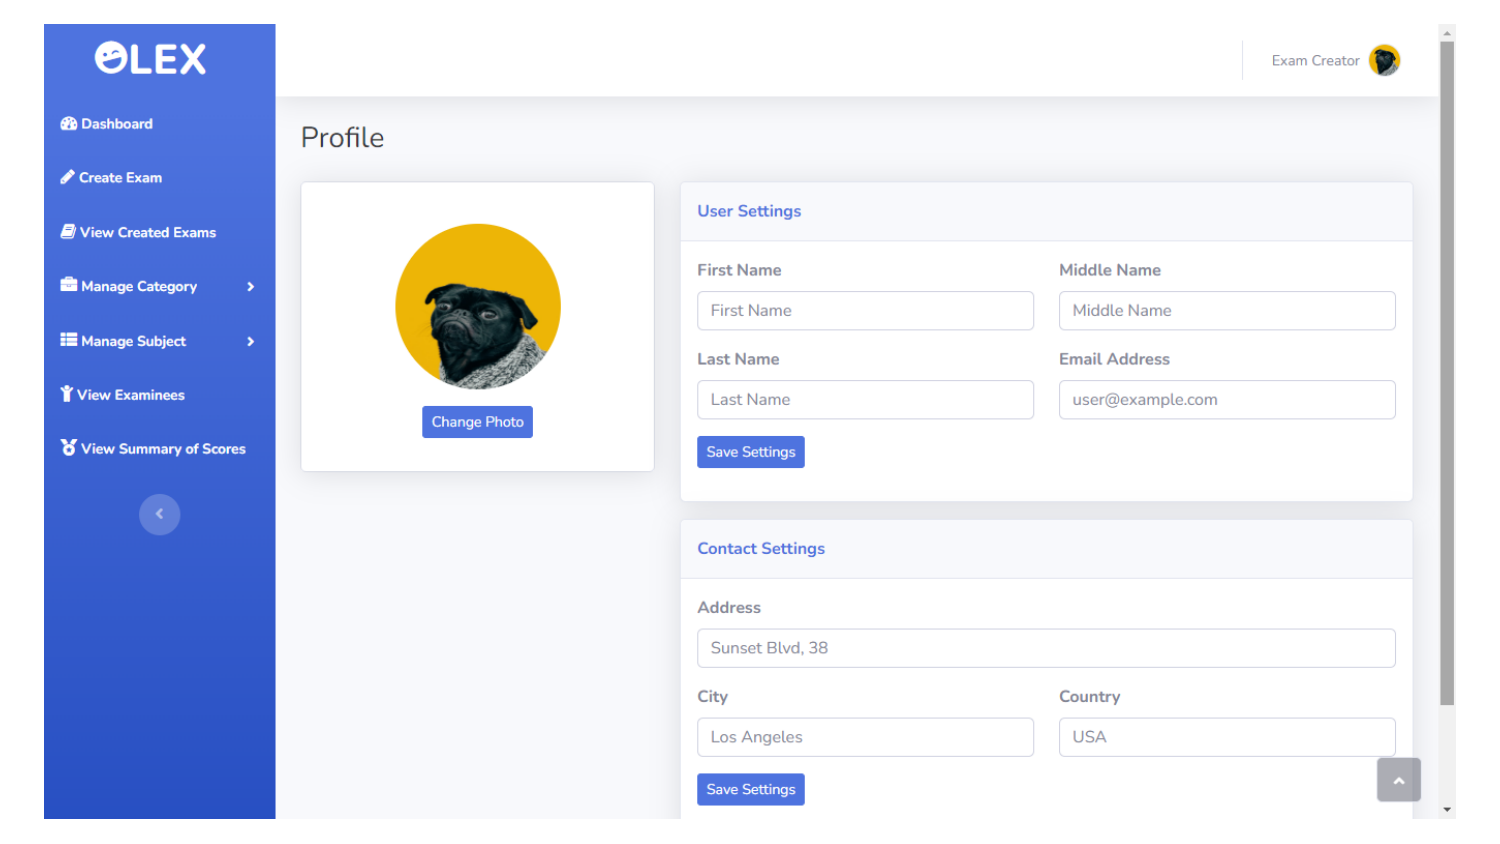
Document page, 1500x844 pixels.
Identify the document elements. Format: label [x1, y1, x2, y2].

picture [43, 24, 1457, 819]
